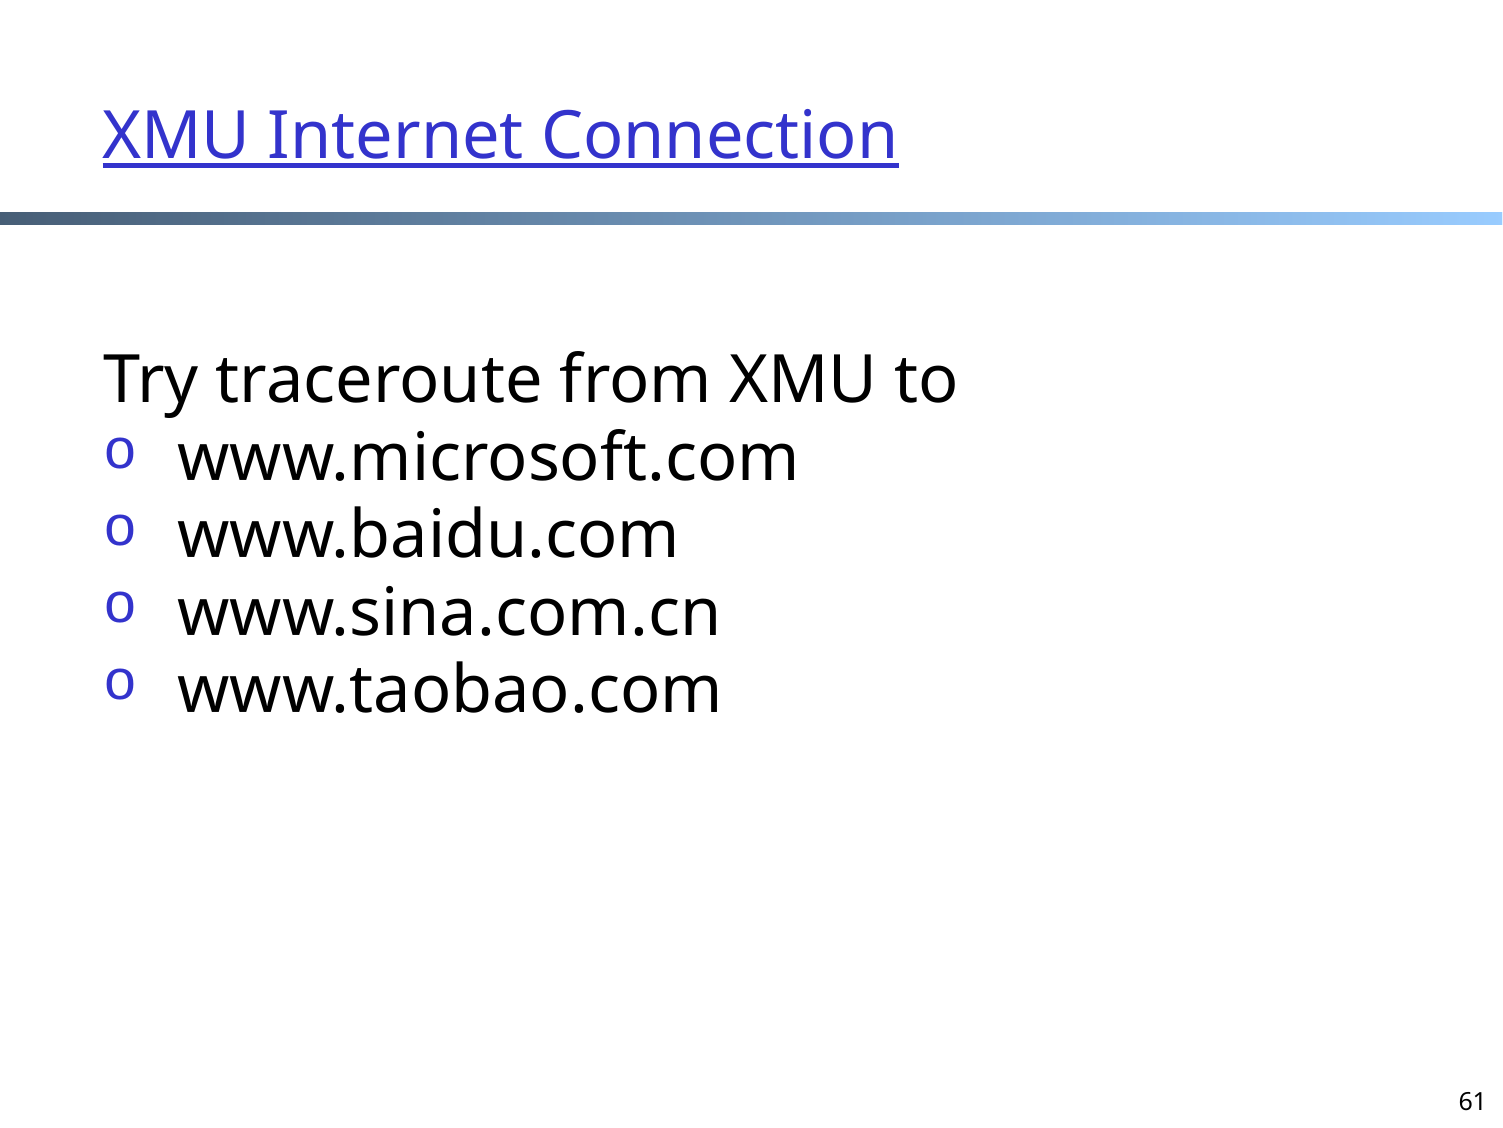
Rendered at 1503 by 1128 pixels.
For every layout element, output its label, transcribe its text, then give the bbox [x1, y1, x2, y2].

slide_number 61 [1151, 1051, 1503, 1128]
list Try traceroute from XMU to www.microsoft.com www.baidu.com www.sina.com.cn www.taobao.com [88, 251, 1452, 1015]
title XMU Internet Connection [87, 37, 1365, 226]
